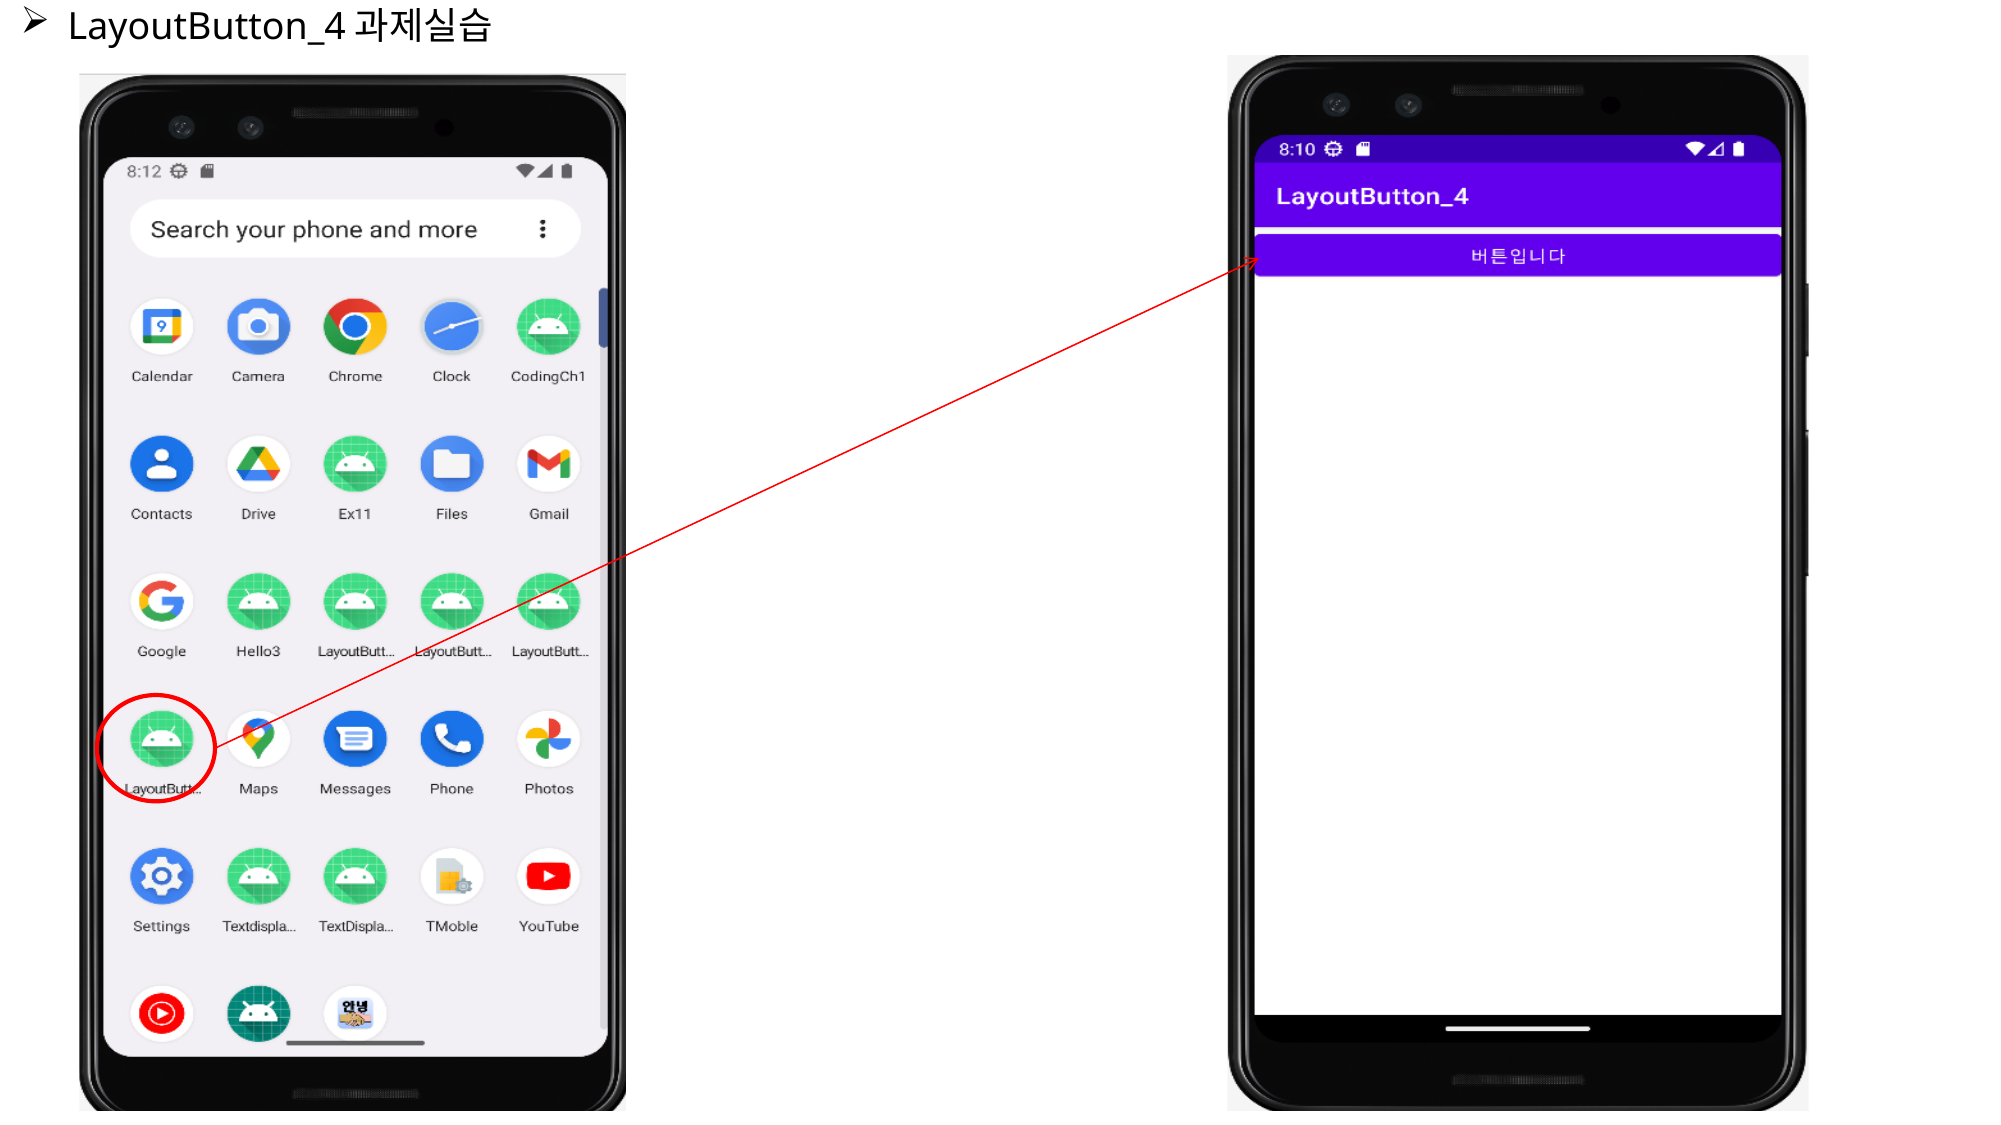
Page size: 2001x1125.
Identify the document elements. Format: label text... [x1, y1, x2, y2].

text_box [214, 257, 1260, 749]
picture [78, 73, 627, 1111]
picture [1227, 55, 1809, 1111]
text_box LayoutButton_4과제실습 [5, 0, 508, 55]
